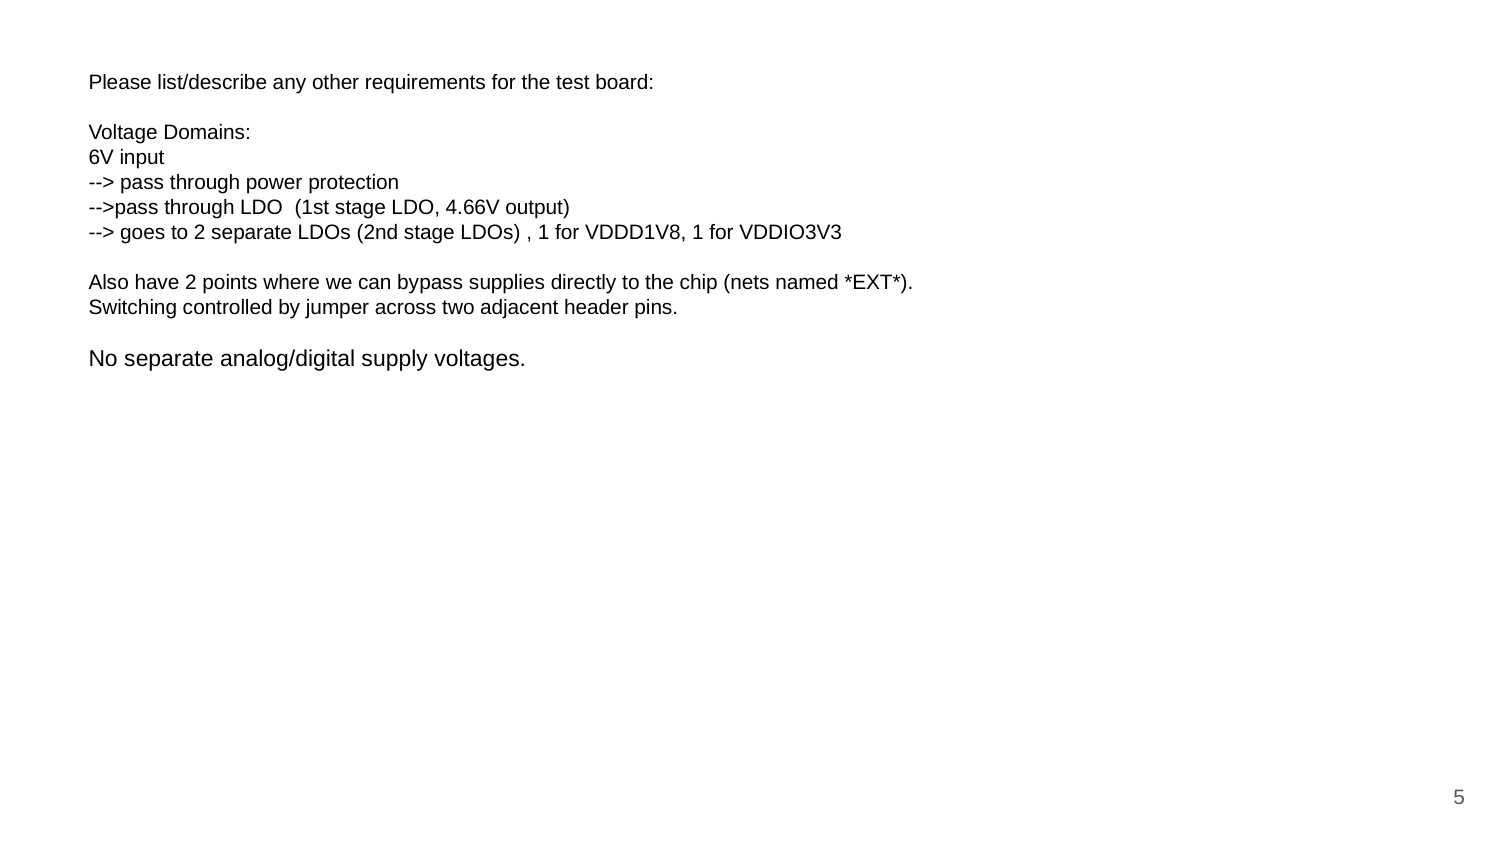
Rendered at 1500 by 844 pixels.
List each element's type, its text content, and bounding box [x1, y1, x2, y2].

slide_number 5 [1389, 764, 1480, 830]
text_box Please list/describe any other requirements for the test board: Voltage Domains: 6V input --> pass through power protection -->pass through LDO (1st stage LDO, 4.66V output) --> goes to 2 separate LDOs (2nd stage LDOs) , 1 for VDDD1V8, 1 for VDDIO3V3 Also have 2 points where we can bypass supplies directly to the chip (nets named *EXT*). Switching controlled by jumper across two adjacent header pins. No separate analog/digital supply voltages. [73, 53, 1390, 730]
